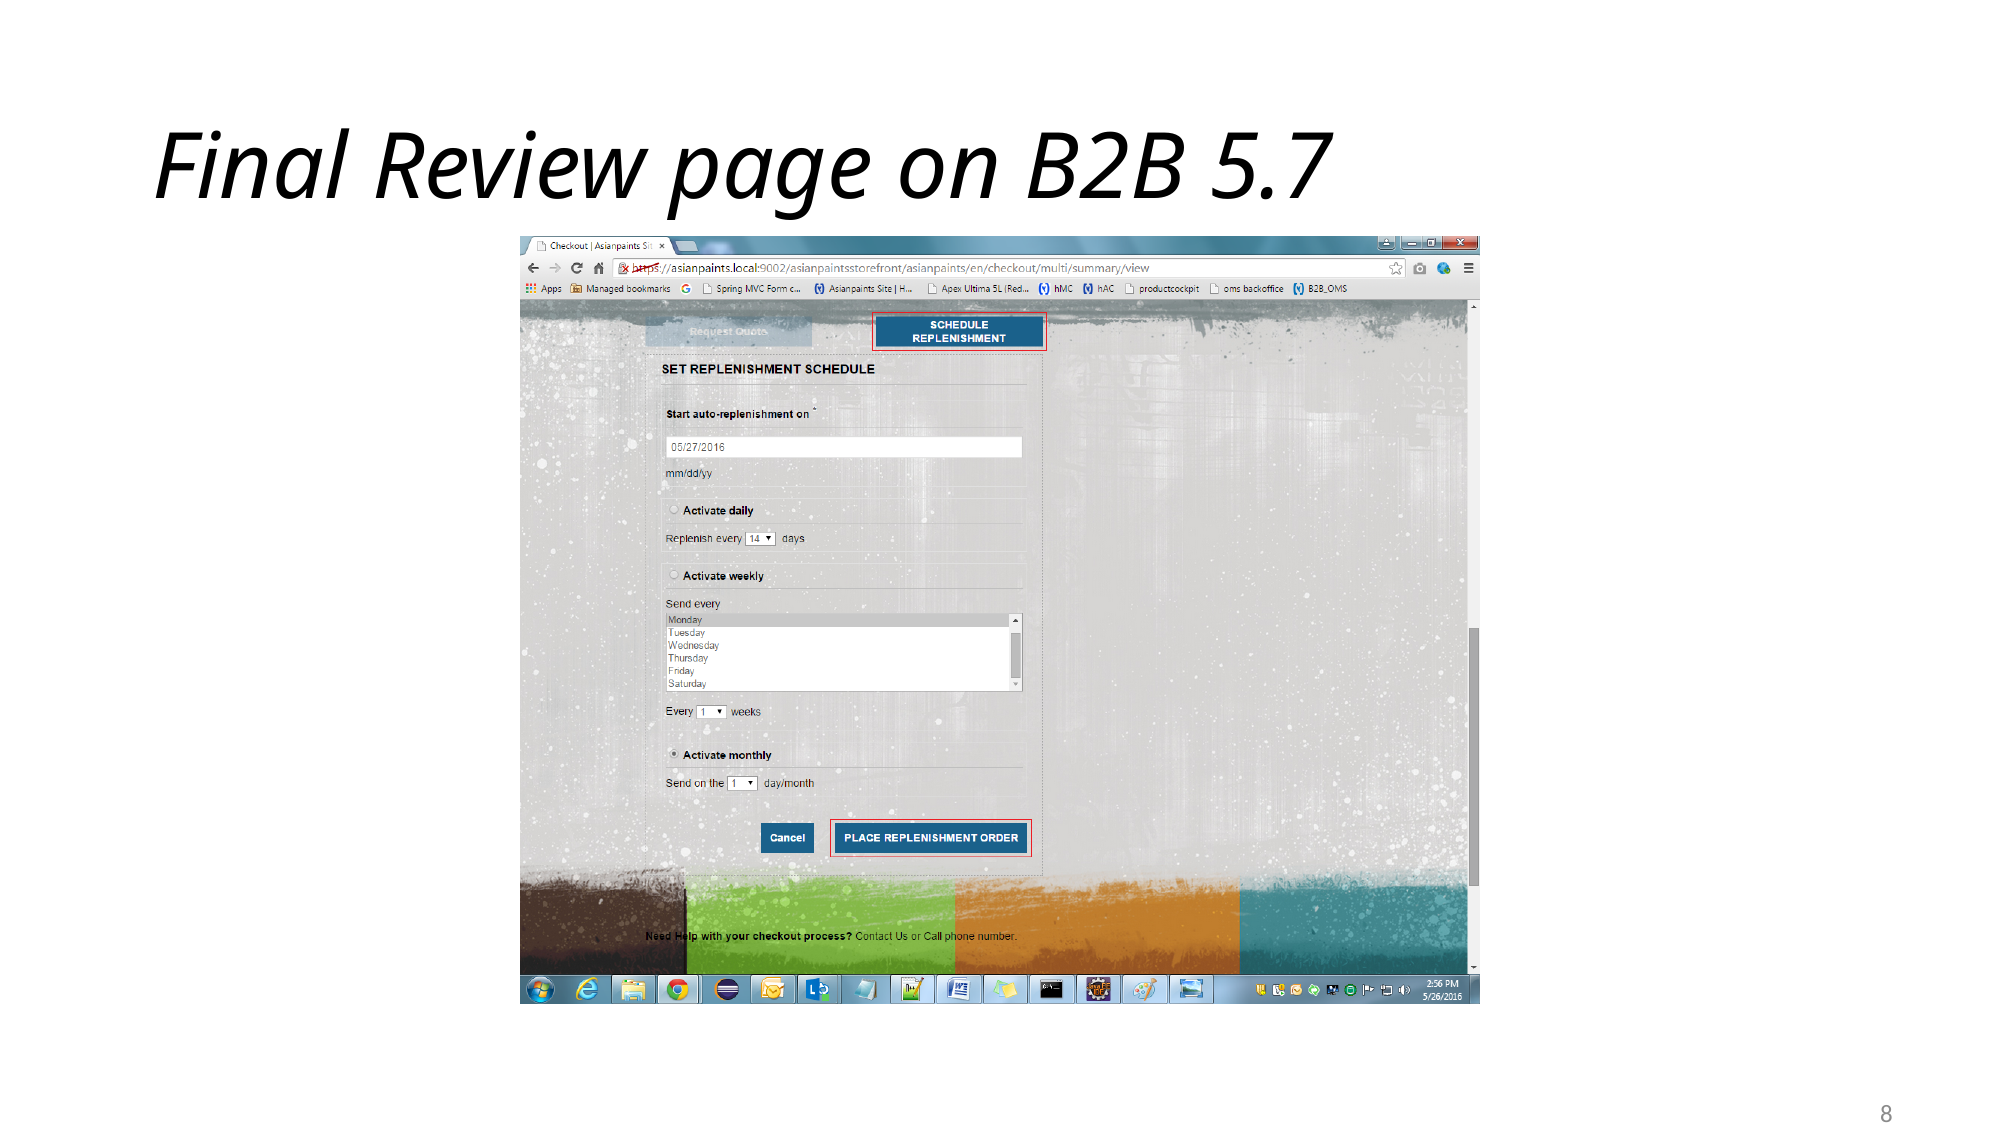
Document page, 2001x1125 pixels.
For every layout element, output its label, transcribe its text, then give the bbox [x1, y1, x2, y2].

slide_number 81 [1864, 1103, 1899, 1122]
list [520, 236, 1480, 1005]
title Final Review page on B2B 5.7 [137, 59, 1863, 278]
